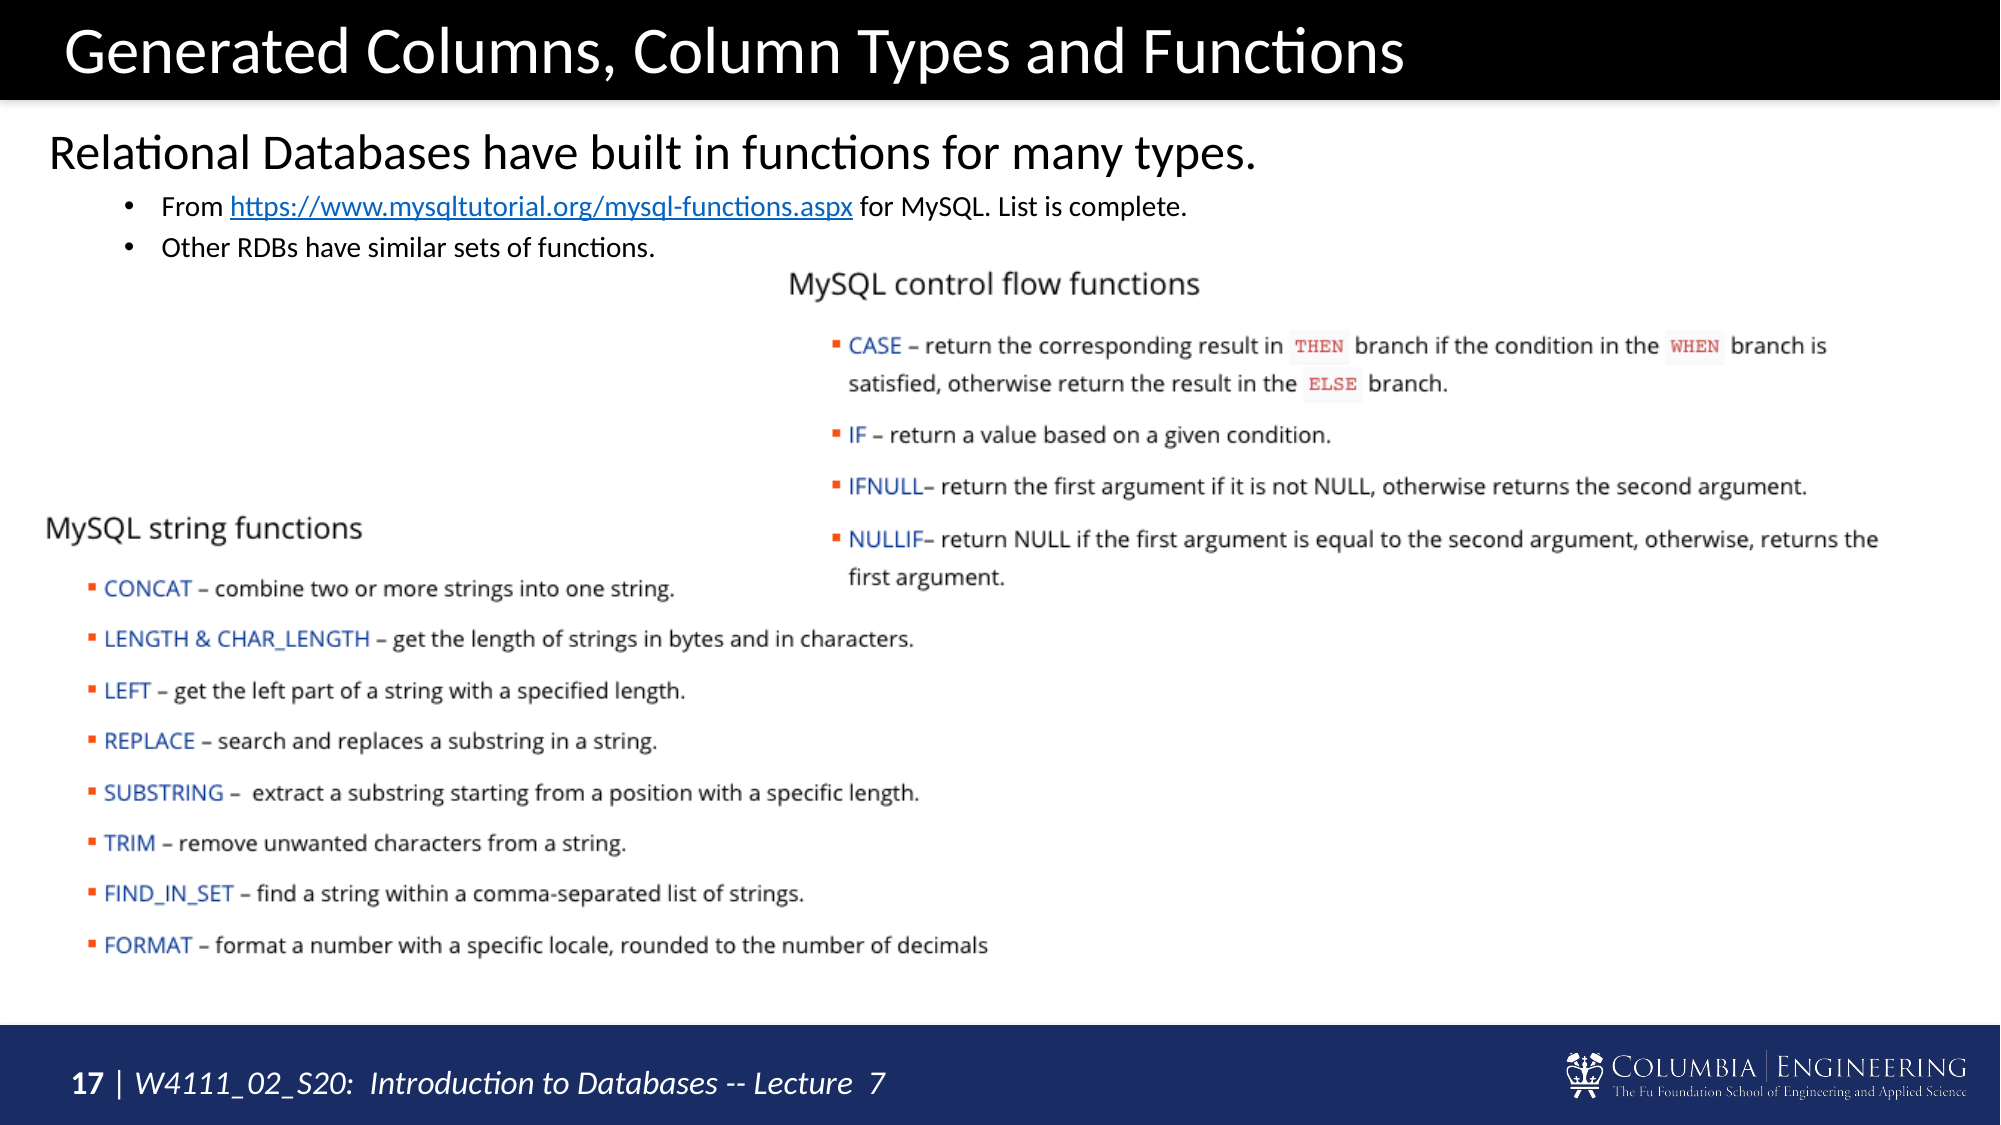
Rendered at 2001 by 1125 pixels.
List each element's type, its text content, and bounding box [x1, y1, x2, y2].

text_box Generated Columns, Column Types and Functions [50, 0, 1898, 95]
list Relational Databases have built in functions for many types. From https://www.mysqltutorial.org/mysql-functions.aspx for MySQL. List is complete. Other RDBs have similar sets of functions. [34, 119, 1967, 191]
picture [1566, 1050, 1967, 1100]
picture [33, 248, 1898, 980]
text_box [0, 1025, 2000, 1125]
text_box 17 | W4111_02_S20: Introduction to Databases -- Lecture 7 [55, 1027, 1540, 1109]
text_box [0, 0, 2000, 100]
